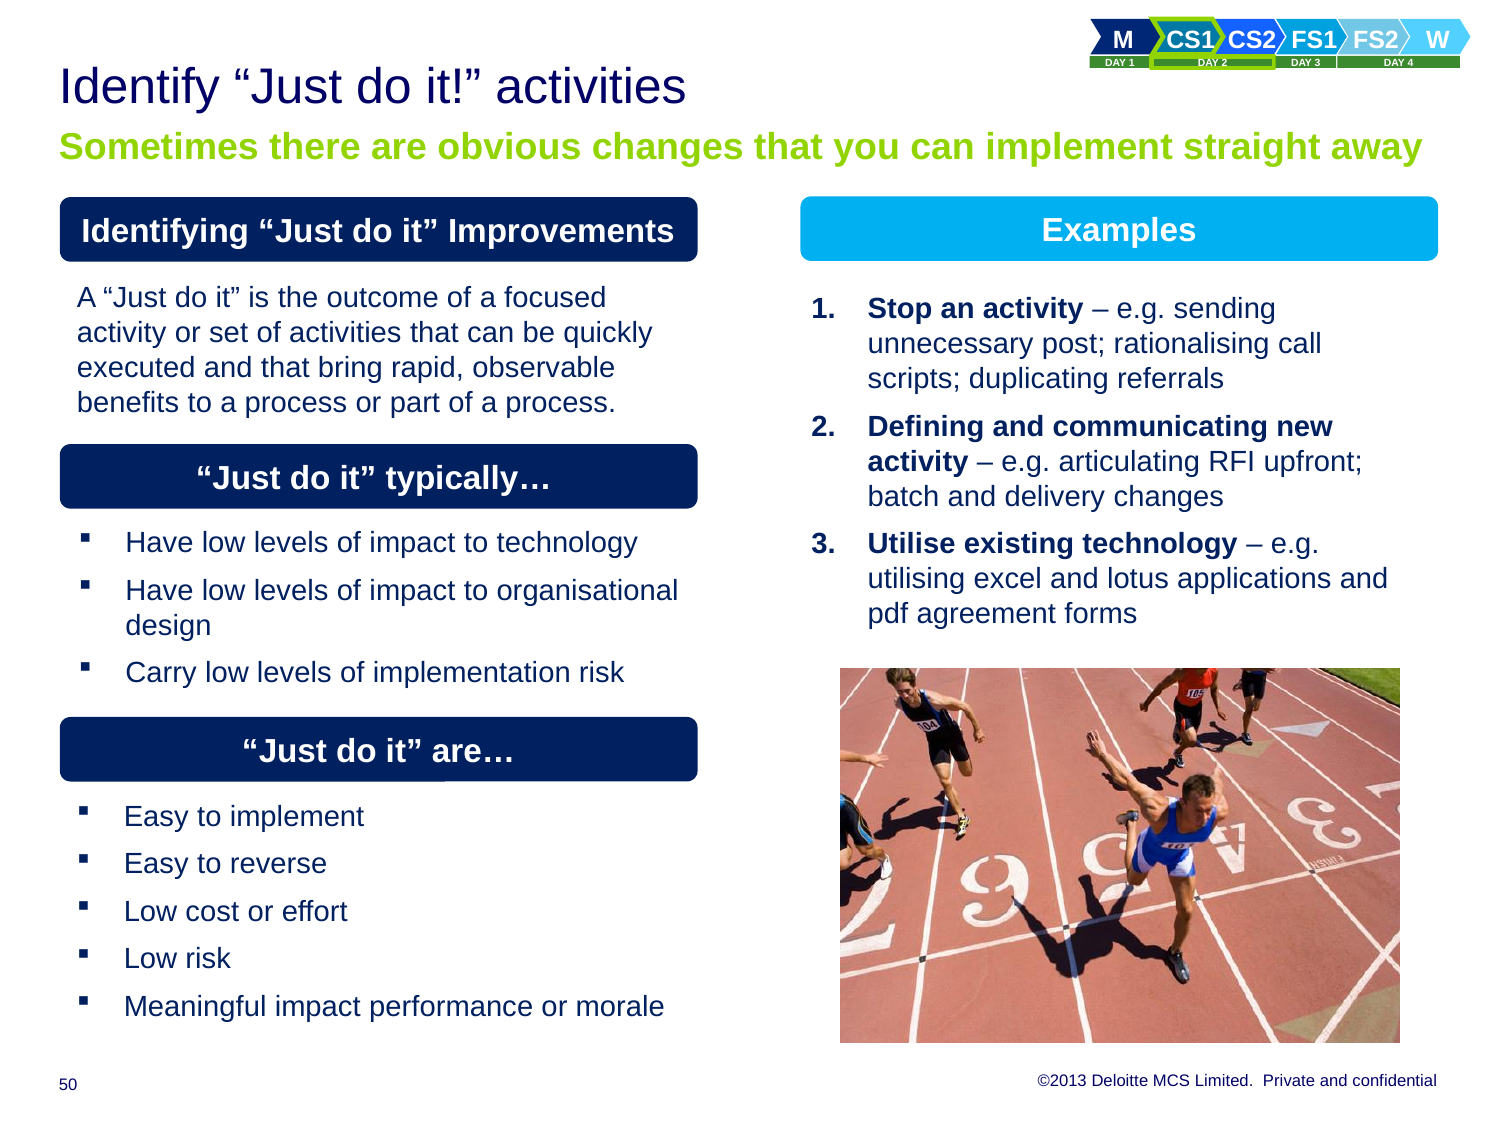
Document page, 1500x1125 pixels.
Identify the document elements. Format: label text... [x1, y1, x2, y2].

title Identify “Just do it!” activities Sometimes there are obvious changes that you can implement straight away [58, 58, 1441, 163]
text_box A “Just do it” is the outcome of a focused activity or set of activities that can be quickly executed and that bring rapid, observable benefits to a process or part of a process. [60, 260, 703, 436]
text_box Identifying “Just do it” Improvements [57, 194, 700, 260]
text_box Easy to implement Easy to reverse Low cost or effort Low risk Meaningful impact performance or morale [60, 775, 703, 1044]
picture [840, 668, 1400, 1043]
text_box Stop an activity – e.g. sending unnecessary post; rationalising call scripts; duplicating referrals Defining and communicating new activity – e.g. articulating RFI upfront; batch and delivery changes Utilise existing technology – e.g. utilising excel and lotus applications and pdf agreement forms [794, 260, 1437, 659]
text_box “Just do it” typically… [57, 441, 700, 508]
slide_number 50 [58, 1073, 118, 1095]
text_box Examples [798, 194, 1441, 260]
text_box Have low levels of impact to technology Have low levels of impact to organisational design Carry low levels of implementation risk [62, 498, 705, 715]
text_box “Just do it” are… [57, 714, 700, 778]
